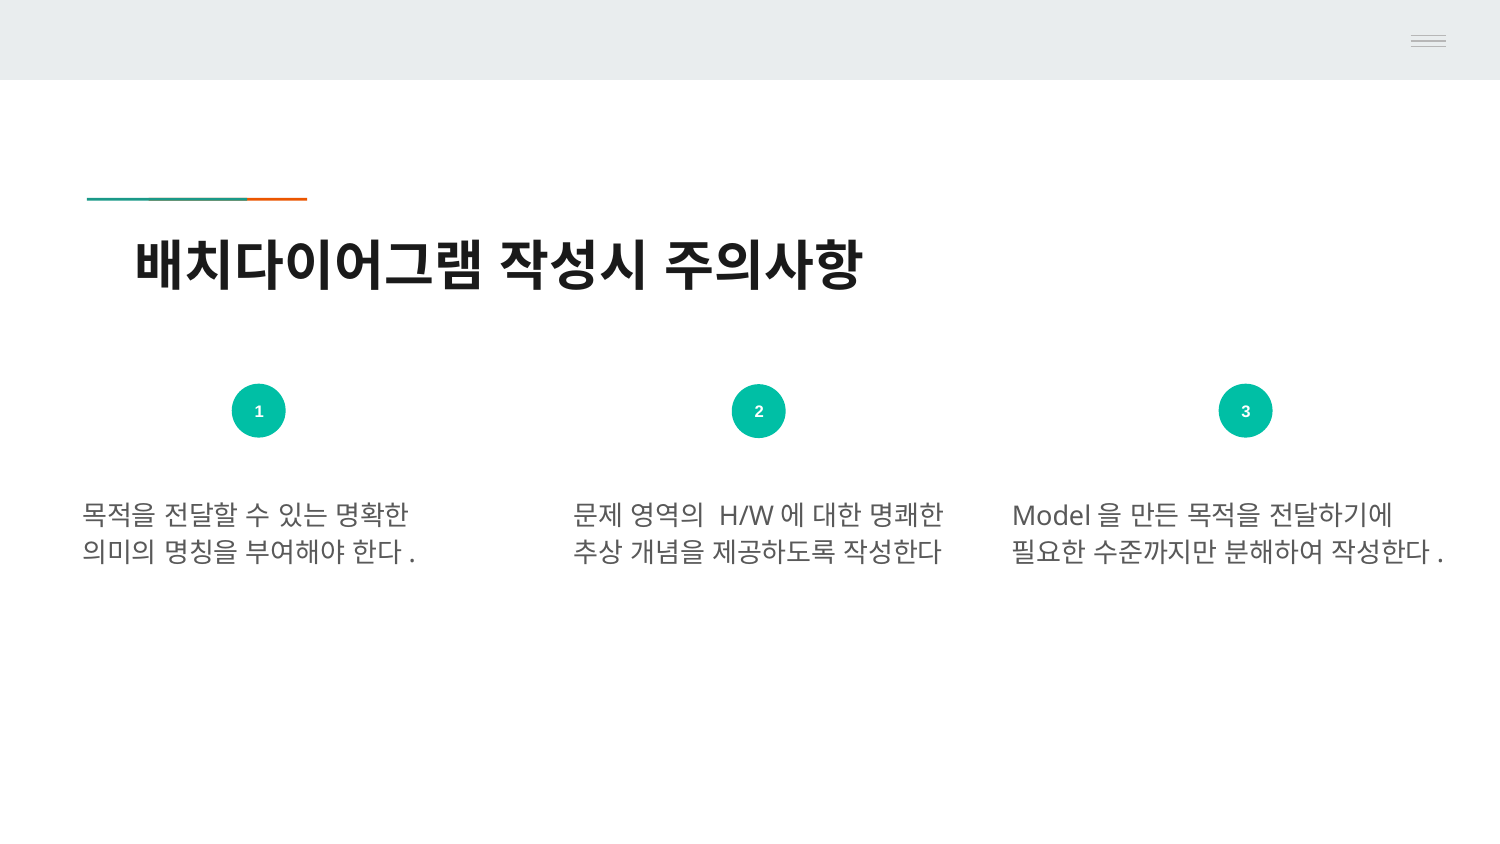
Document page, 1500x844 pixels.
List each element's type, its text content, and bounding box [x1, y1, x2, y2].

text_box 2 [731, 384, 786, 439]
list 문제 영역의 H/W에 대한 명쾌한 추상 개념을 제공하도록 작성한다 [558, 478, 975, 651]
text_box 3 [1218, 383, 1273, 438]
title 배치다이어그램 작성시 주의사항 [119, 216, 1381, 305]
list 목적을 전달할 수 있는 명확한 의미의 명칭을 부여해야 한다. [67, 478, 471, 651]
list Model을 만든 목적을 전달하기에 필요한 수준까지만 분해하여 작성한다. [996, 478, 1490, 651]
text_box 1 [231, 383, 286, 438]
